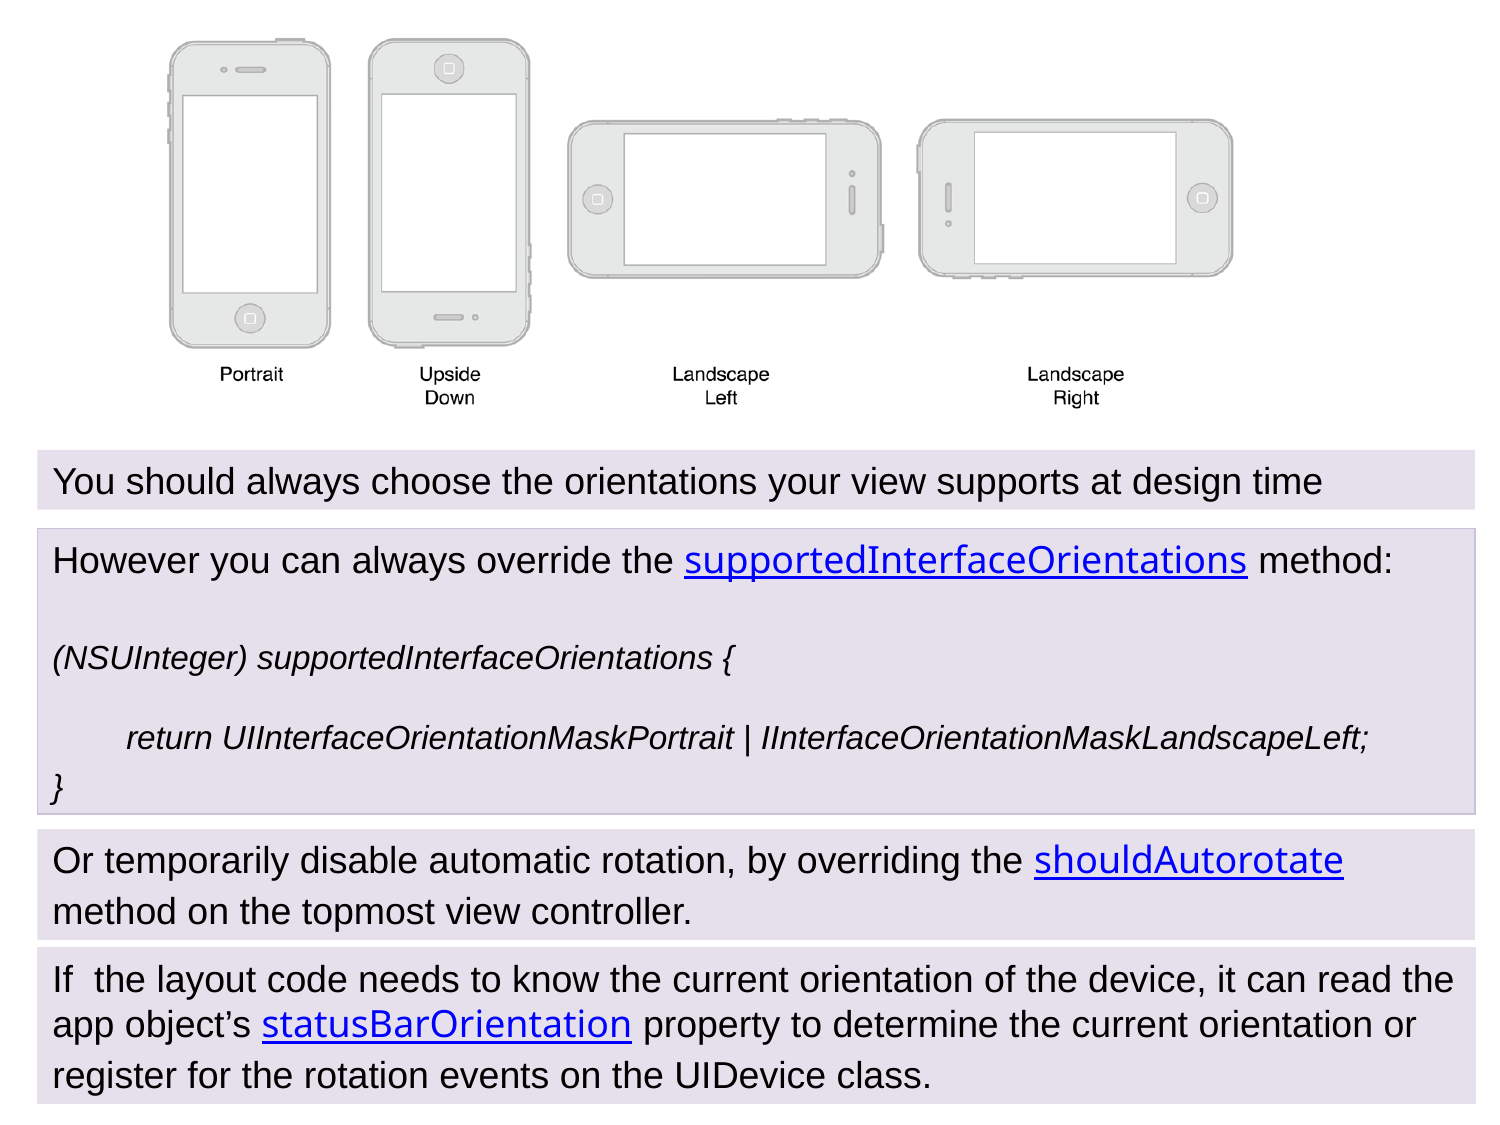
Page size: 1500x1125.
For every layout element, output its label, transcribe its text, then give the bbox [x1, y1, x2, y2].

text_box Or temporarily disable automatic rotation, by overriding the shouldAutorotate method on the topmost view controller. [37, 829, 1475, 940]
picture [162, 33, 1238, 413]
text_box However you can always override the supportedInterfaceOrientations method: (NSUInteger) supportedInterfaceOrientations { return UIInterfaceOrientationMaskPortrait | IInterfaceOrientationMaskLandscapeLeft; } [37, 528, 1475, 814]
text_box You should always choose the orientations your view supports at design time [37, 449, 1475, 510]
text_box If the layout code needs to know the current orientation of the device, it can read the app object’s statusBarOrientation property to determine the current orientation or register for the rotation events on the UIDevice class. [37, 947, 1475, 1104]
